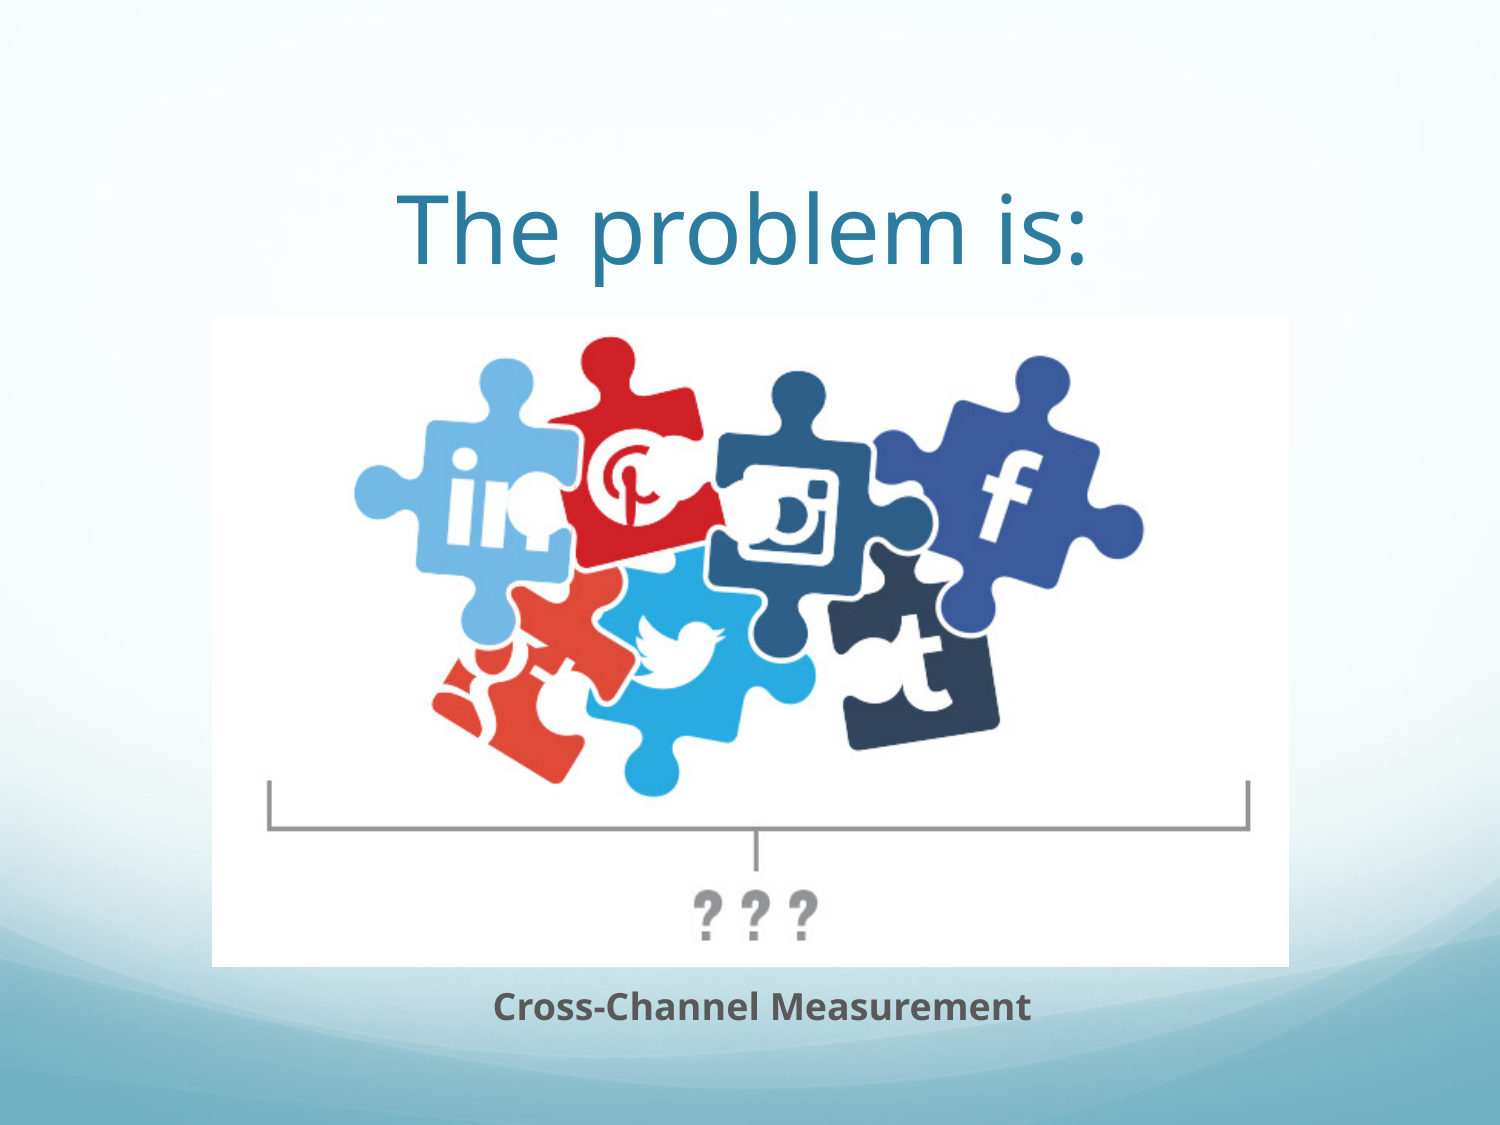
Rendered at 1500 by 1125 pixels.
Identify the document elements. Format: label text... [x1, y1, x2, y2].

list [211, 235, 1296, 972]
list Cross-Channel Measurement [312, 989, 1213, 1082]
title The problem is: [87, 12, 1400, 291]
